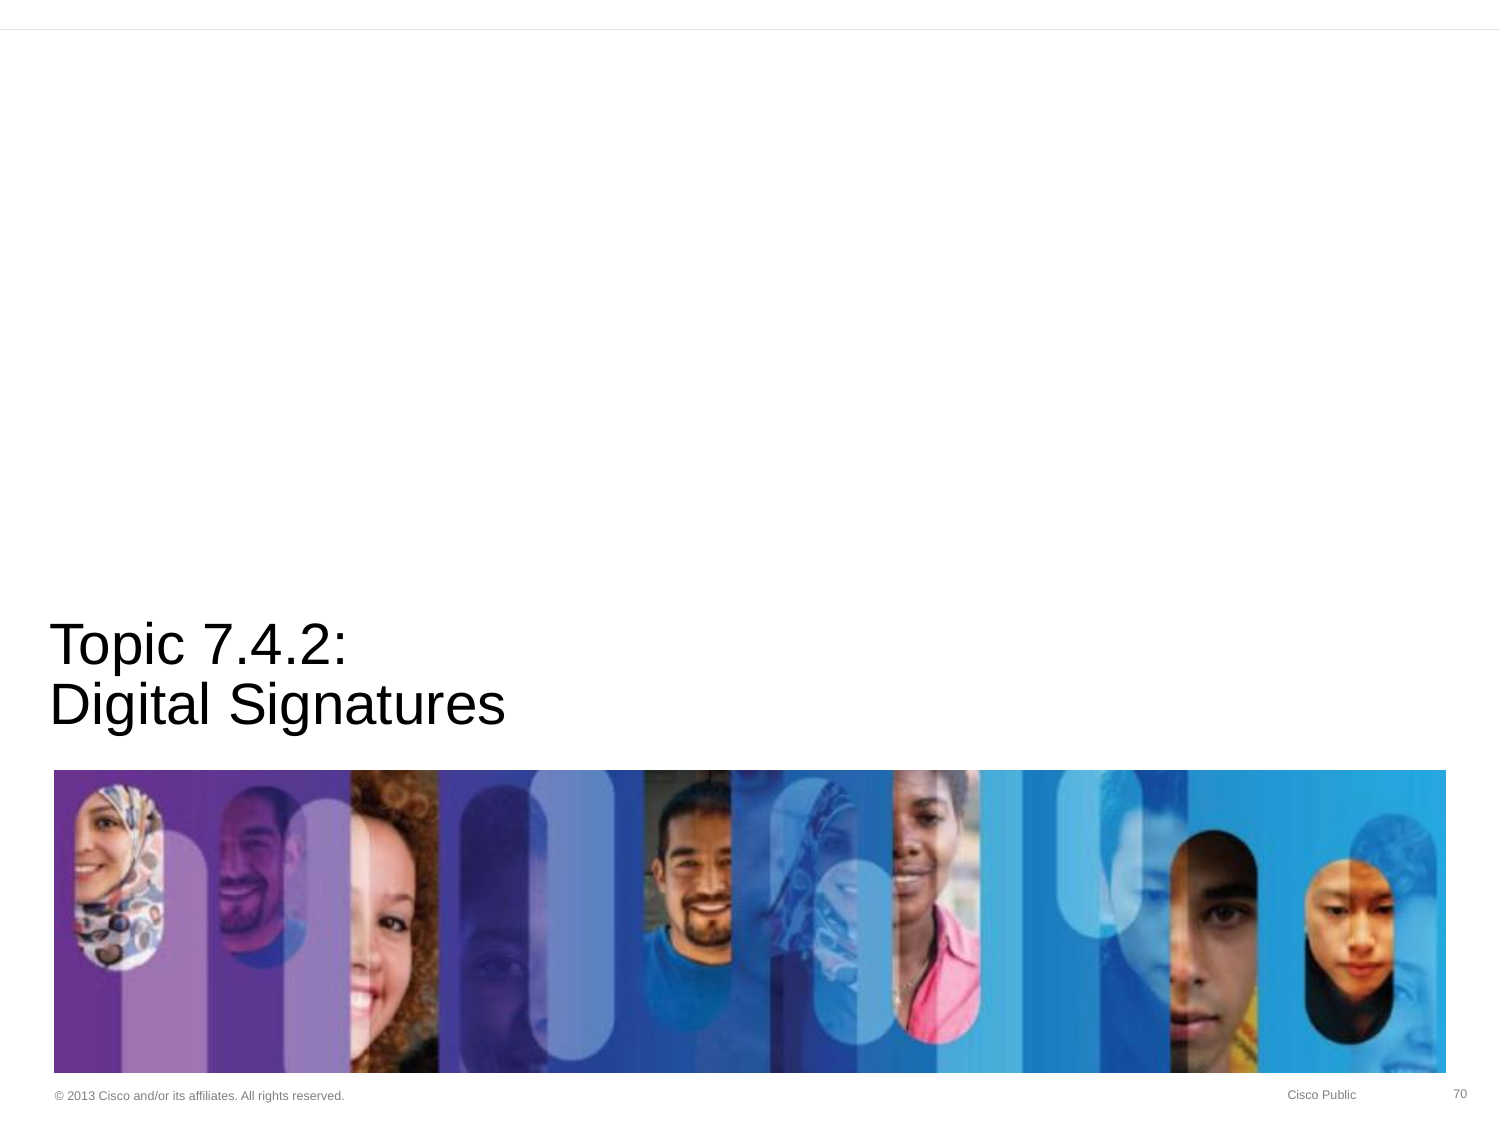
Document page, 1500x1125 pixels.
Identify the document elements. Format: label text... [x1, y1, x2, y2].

title Topic 7.4.2: Digital Signatures [36, 65, 1439, 744]
picture [54, 770, 1446, 1073]
